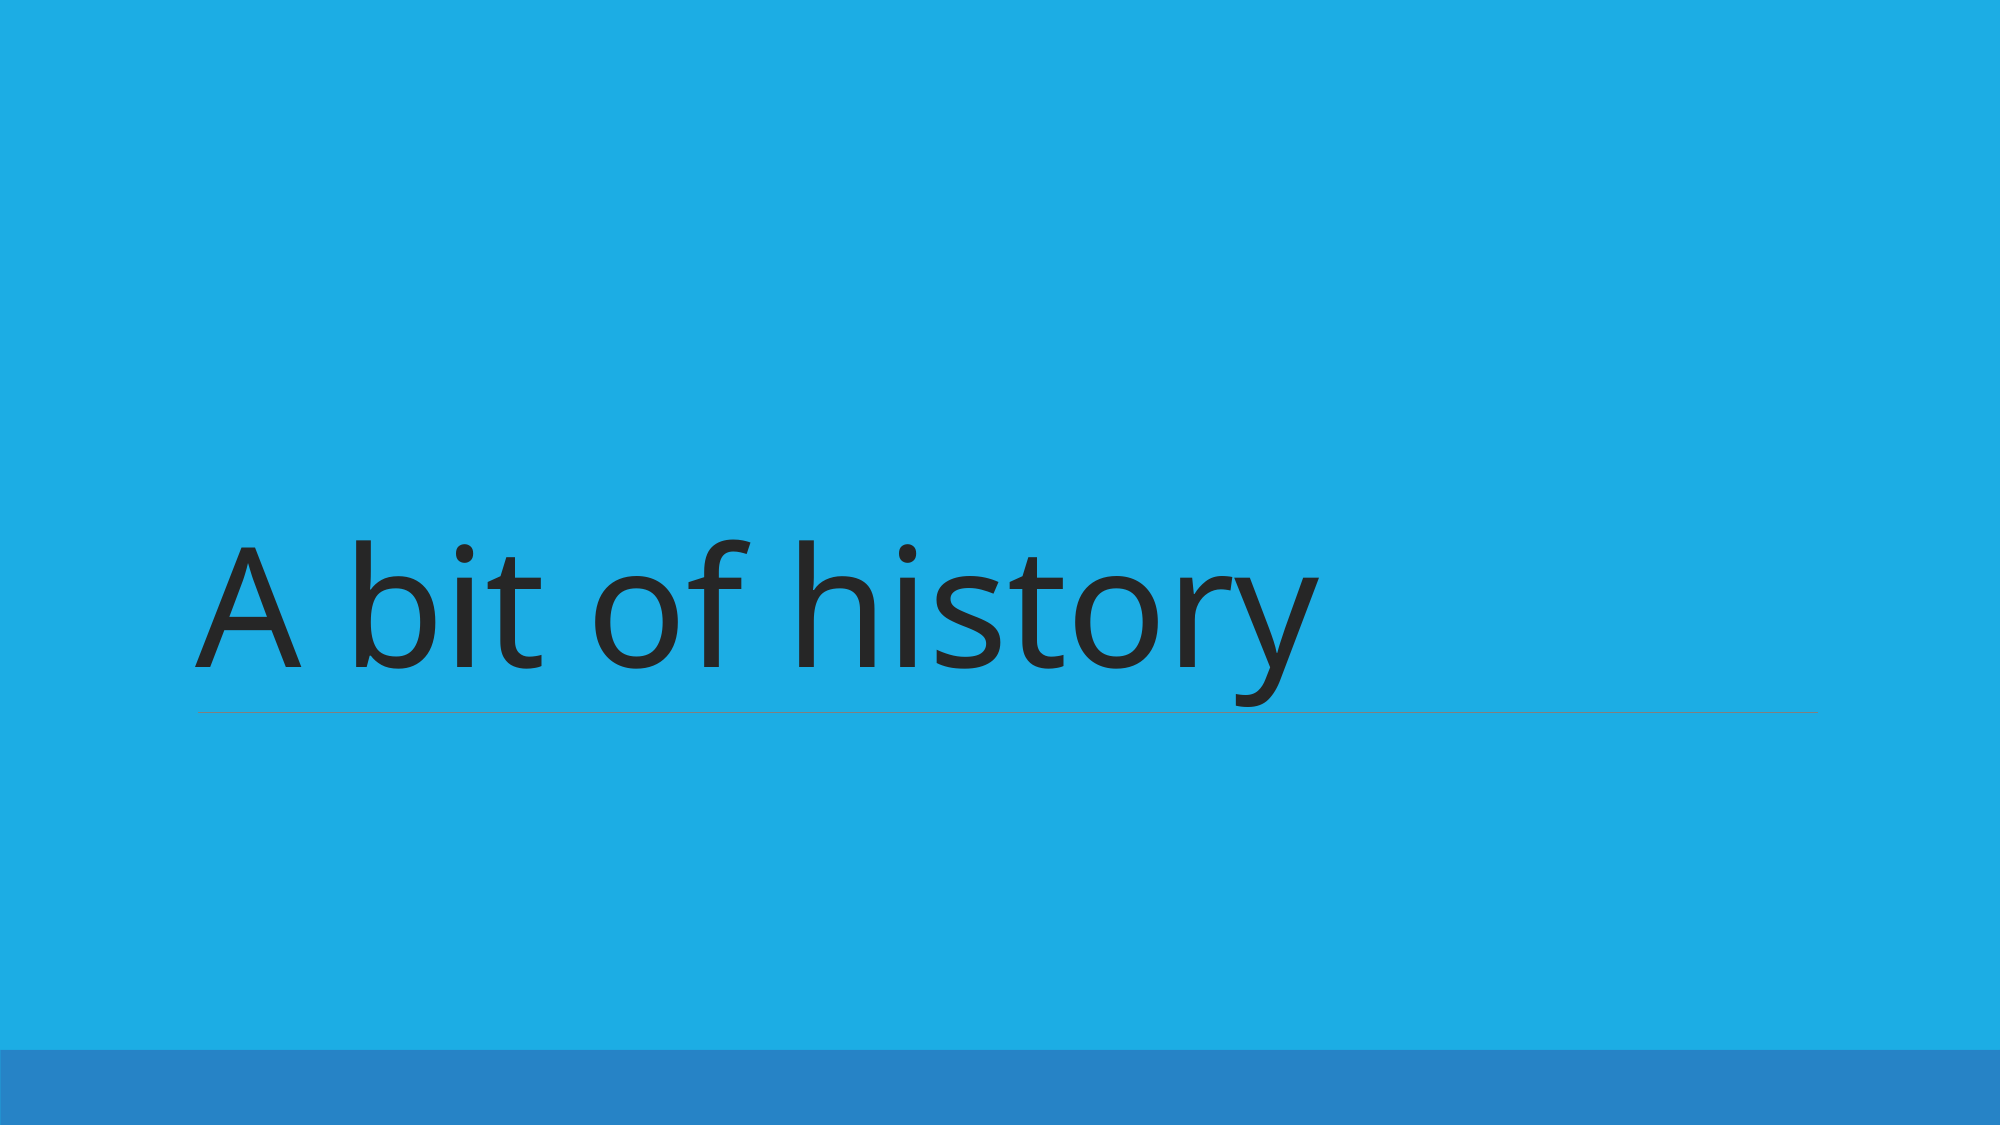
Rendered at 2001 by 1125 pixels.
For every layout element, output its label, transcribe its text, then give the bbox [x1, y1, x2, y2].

title A bit of history [180, 124, 1830, 710]
